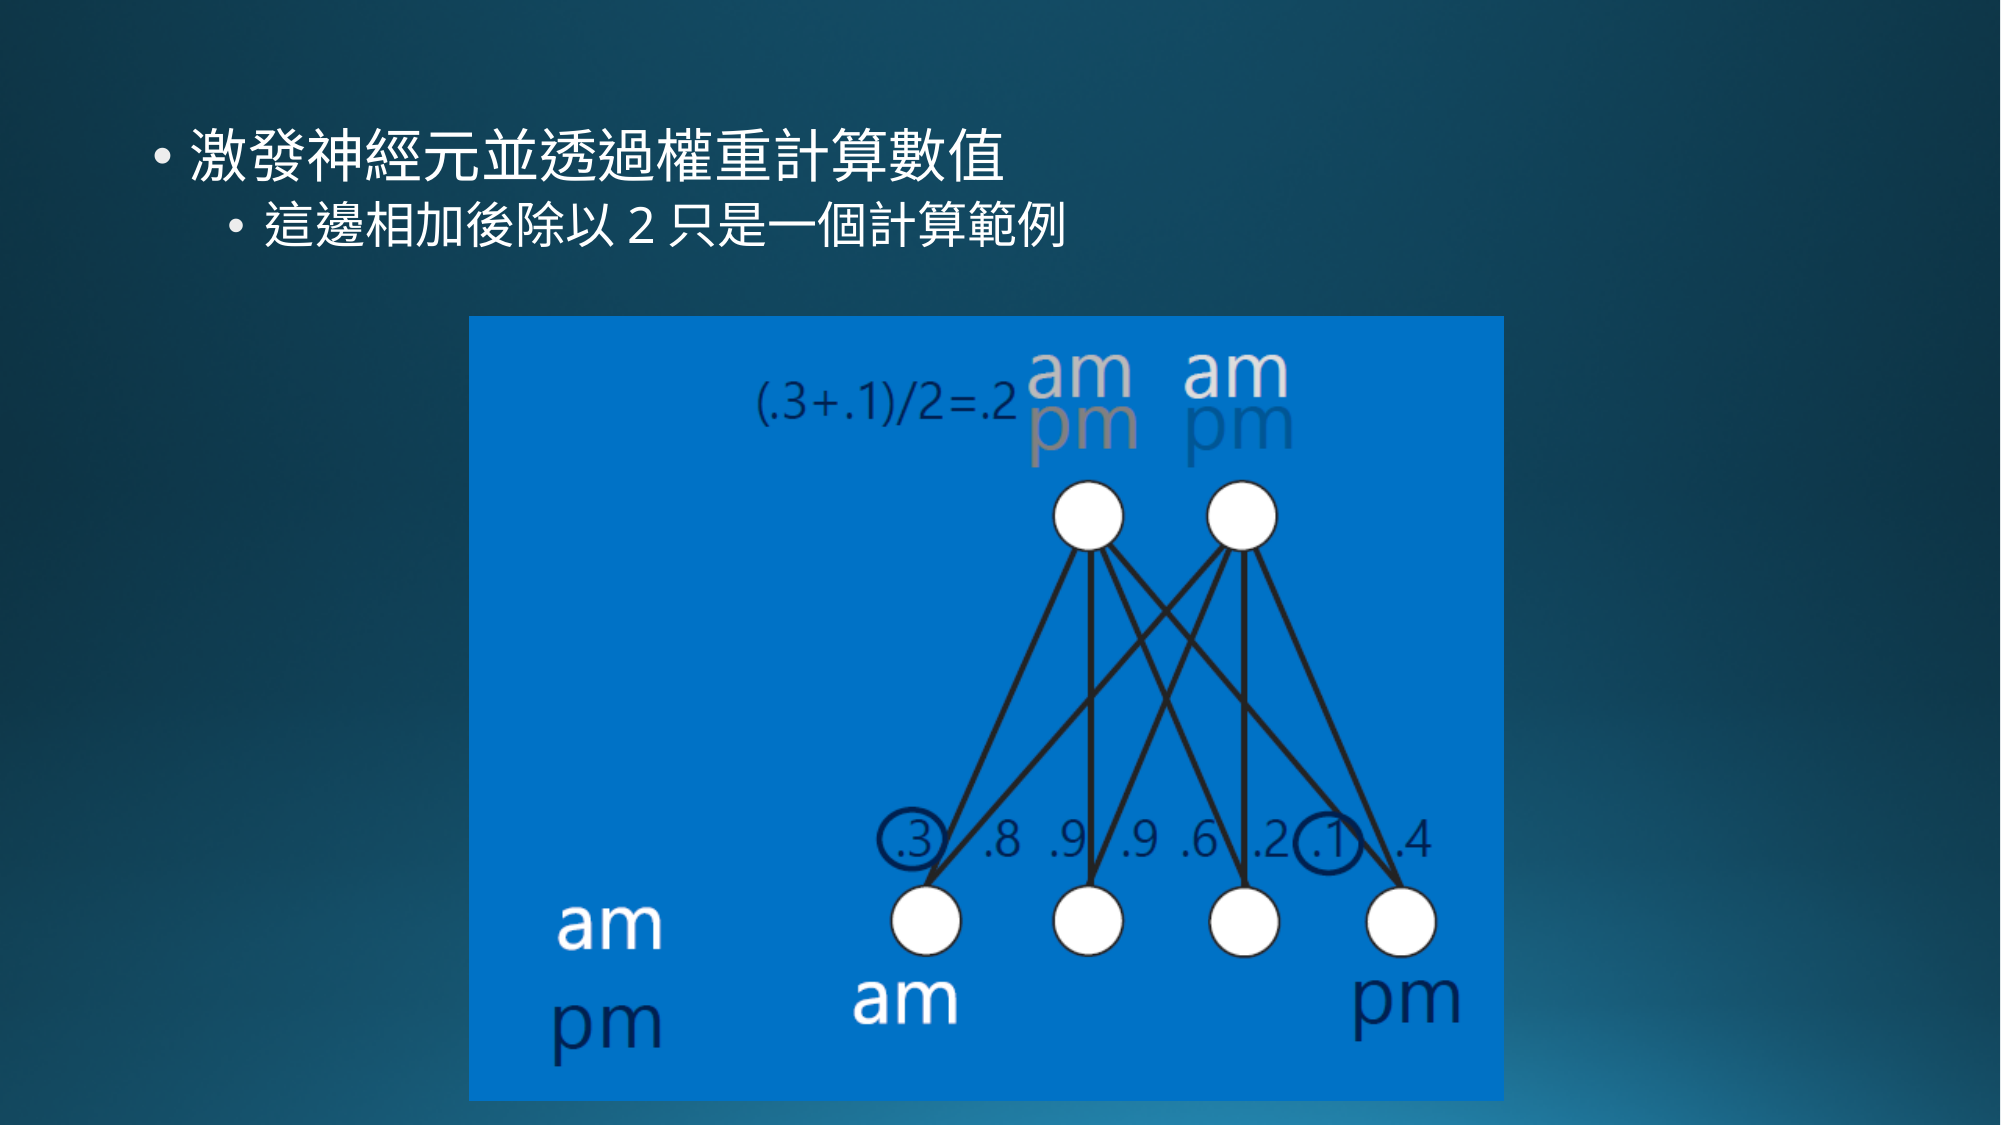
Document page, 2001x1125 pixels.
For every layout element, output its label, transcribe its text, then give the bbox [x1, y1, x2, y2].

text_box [469, 316, 1504, 1101]
picture [0, 0, 2001, 1125]
list 激發神經元並透過權重計算數值 這邊相加後除以2只是一個計算範例 [137, 120, 1863, 1014]
